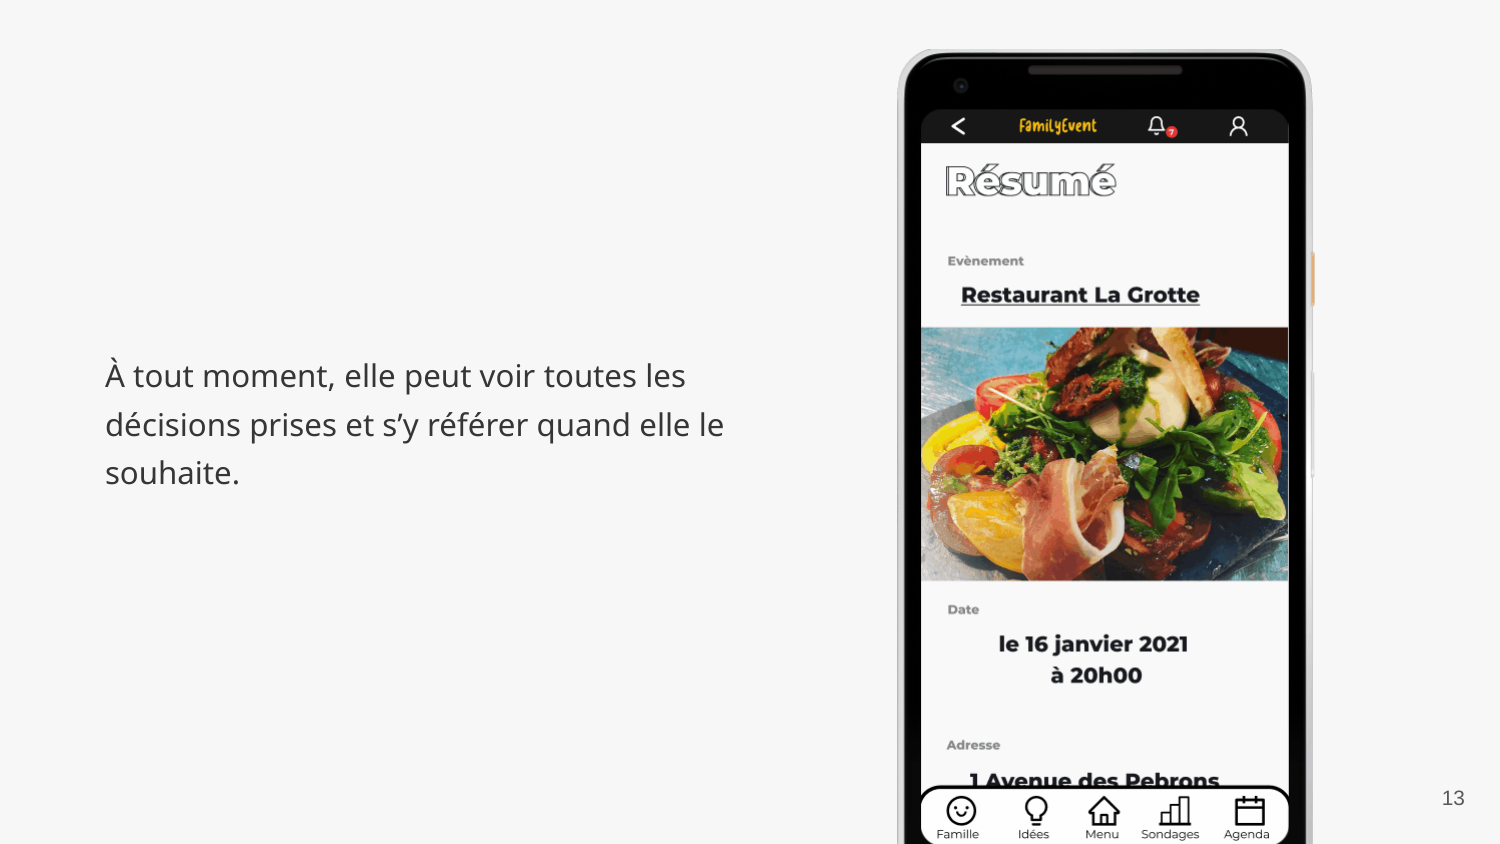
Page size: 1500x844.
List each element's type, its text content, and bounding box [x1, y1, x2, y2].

list À tout moment, elle peut voir toutes les décisions prises et s’y référer quand elle le souhaite. [89, 86, 778, 750]
picture [890, 49, 1322, 844]
slide_number 13 [1389, 764, 1480, 830]
